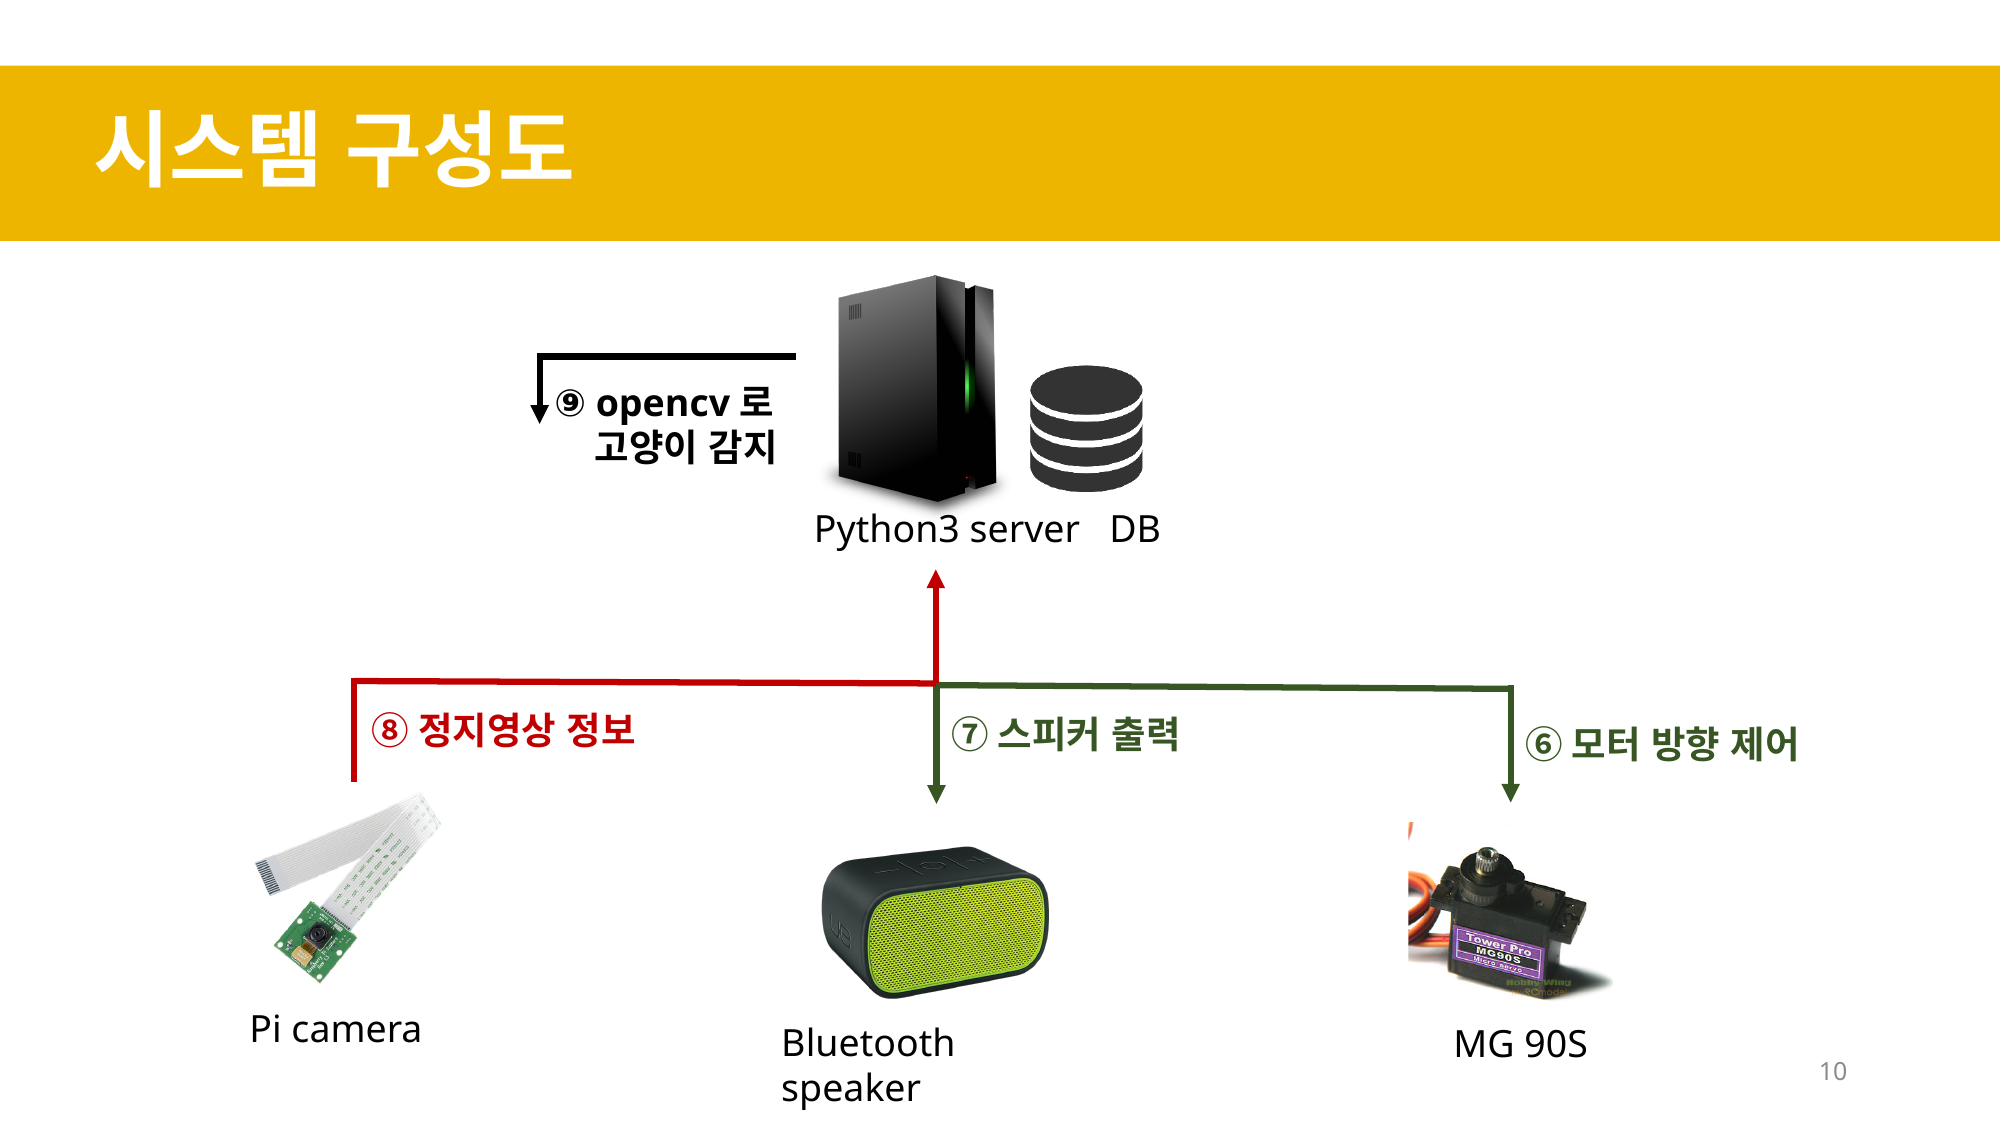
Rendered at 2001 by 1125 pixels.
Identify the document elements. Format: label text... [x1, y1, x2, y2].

picture [1019, 364, 1153, 498]
picture [817, 817, 1054, 1019]
text_box Bluetooth speaker [766, 1011, 1118, 1116]
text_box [354, 680, 935, 684]
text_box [539, 356, 796, 425]
text_box 시스템 구성도 [78, 89, 2000, 205]
text_box ⑧정지영상 정보 [357, 699, 663, 760]
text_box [936, 685, 1510, 689]
slide_number 10 [1412, 1042, 1863, 1103]
text_box ⑨ opencv로 고양이 감지 [539, 371, 812, 477]
text_box ⑥모터 방향 제어 [1514, 713, 1846, 774]
text_box [0, 65, 2000, 242]
text_box ⑦스피커 출력 [937, 704, 1210, 764]
picture [1408, 822, 1613, 1012]
picture [250, 790, 457, 989]
text_box Pi camera [234, 997, 447, 1058]
text_box Python3 server DB [799, 497, 1225, 557]
text_box MG 90S [1438, 1012, 1613, 1042]
picture [812, 275, 1017, 523]
